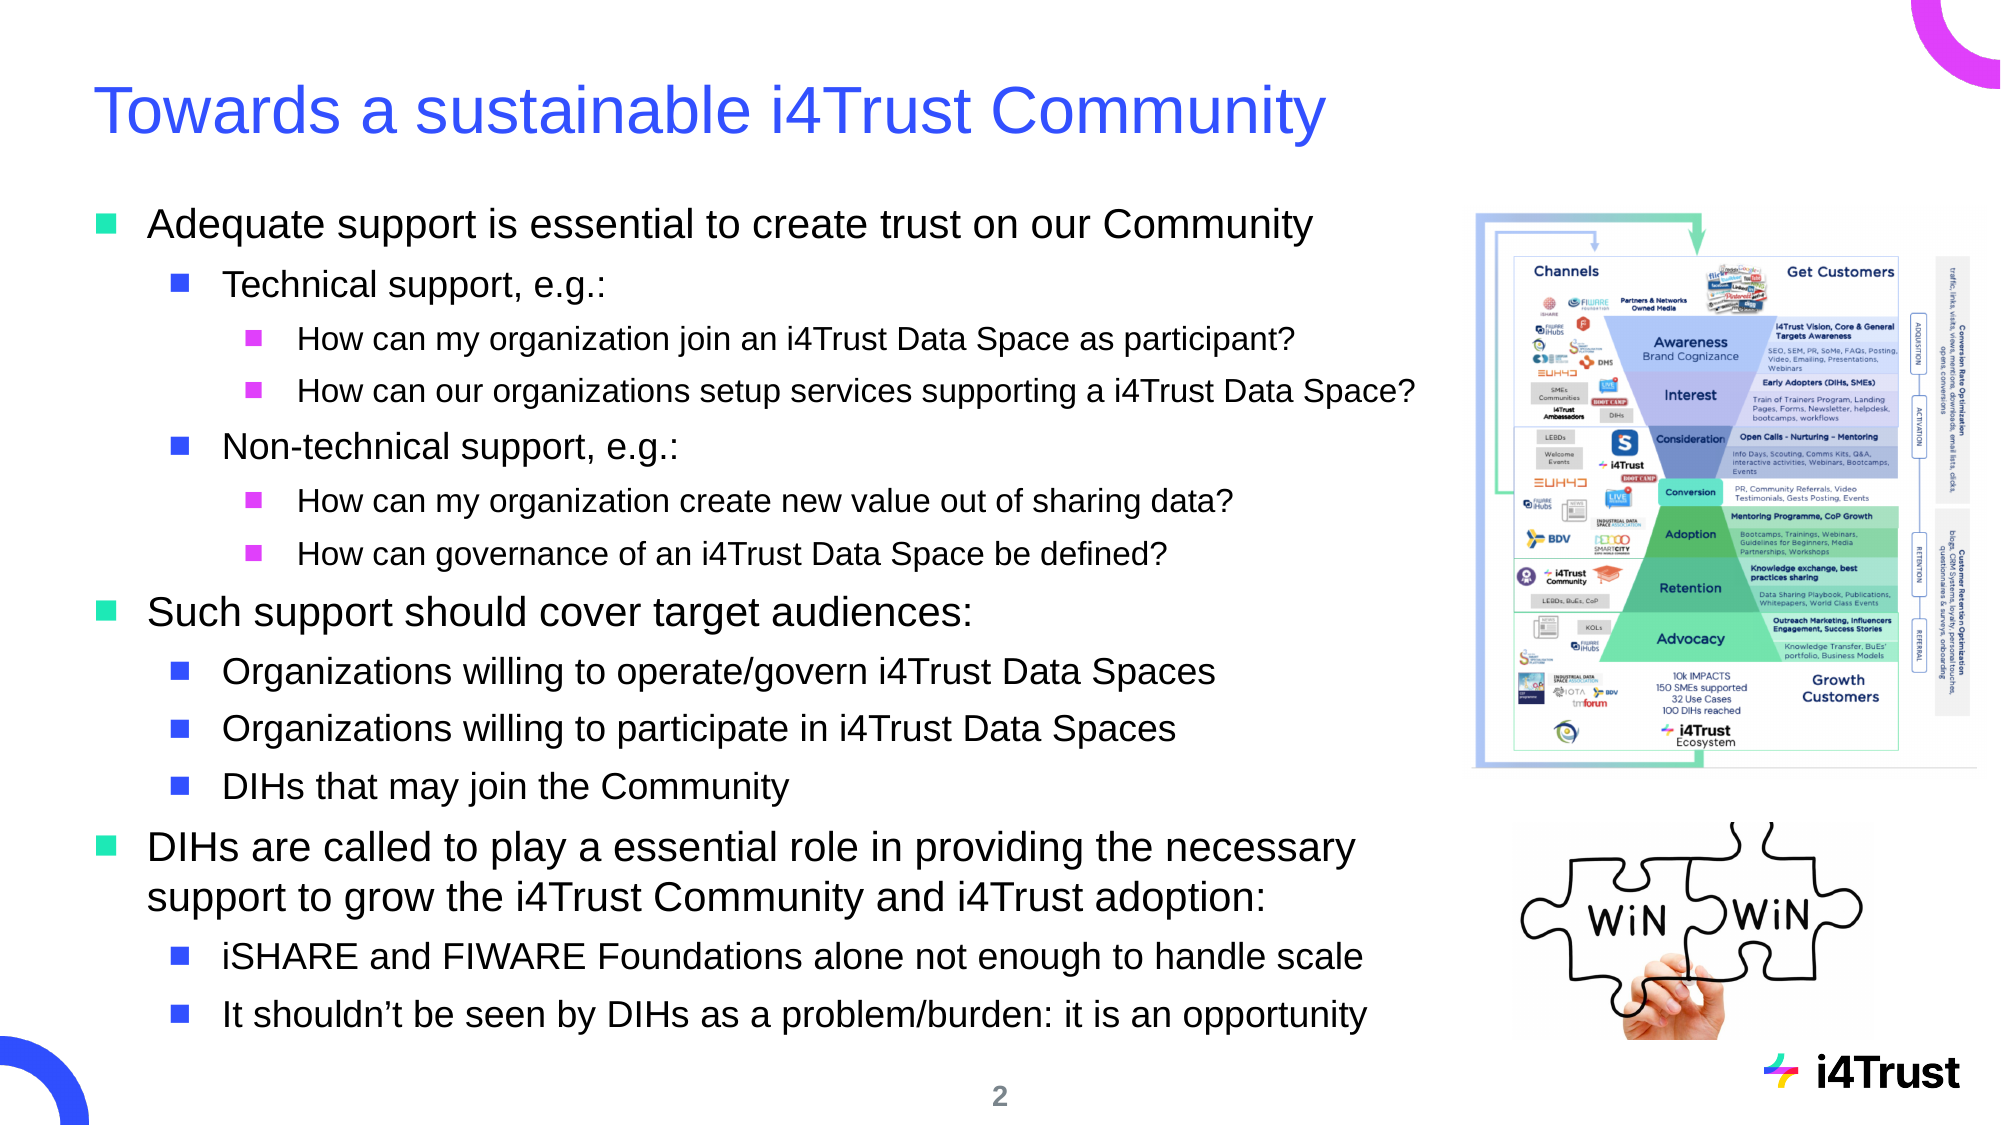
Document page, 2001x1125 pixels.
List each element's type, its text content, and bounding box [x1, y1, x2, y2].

picture [1763, 1043, 1961, 1099]
title Towards a sustainable i4Trust Community [78, 59, 1851, 203]
list Adequate support is essential to create trust on our Community Technical support, e.g.: How can my organization join an i4Trust Data Space as participant? How can our organizations setup services supporting a i4Trust Data Space? Non-technical support, e.g.: How can my organization create new value out of sharing data? How can governance of an i4Trust Data Space be defined? Such support should cover target audiences: Organizations willing to operate/govern i4Trust Data Spaces Organizations willing to participate in i4Trust Data Spaces DIHs that may join the Community DIHs are called to play a essential role in providing the necessary support to grow the i4Trust Community and i4Trust adoption: iSHARE and FIWARE Foundations alone not enough to handle scale It shouldn’t be seen by DIHs as a problem/burden: it is an opportunity [78, 189, 1463, 1004]
picture [0, 1036, 89, 1125]
picture [1462, 204, 1988, 780]
slide_number 2 [887, 1065, 1114, 1125]
picture [1911, 0, 2001, 89]
picture [1512, 822, 1874, 1040]
